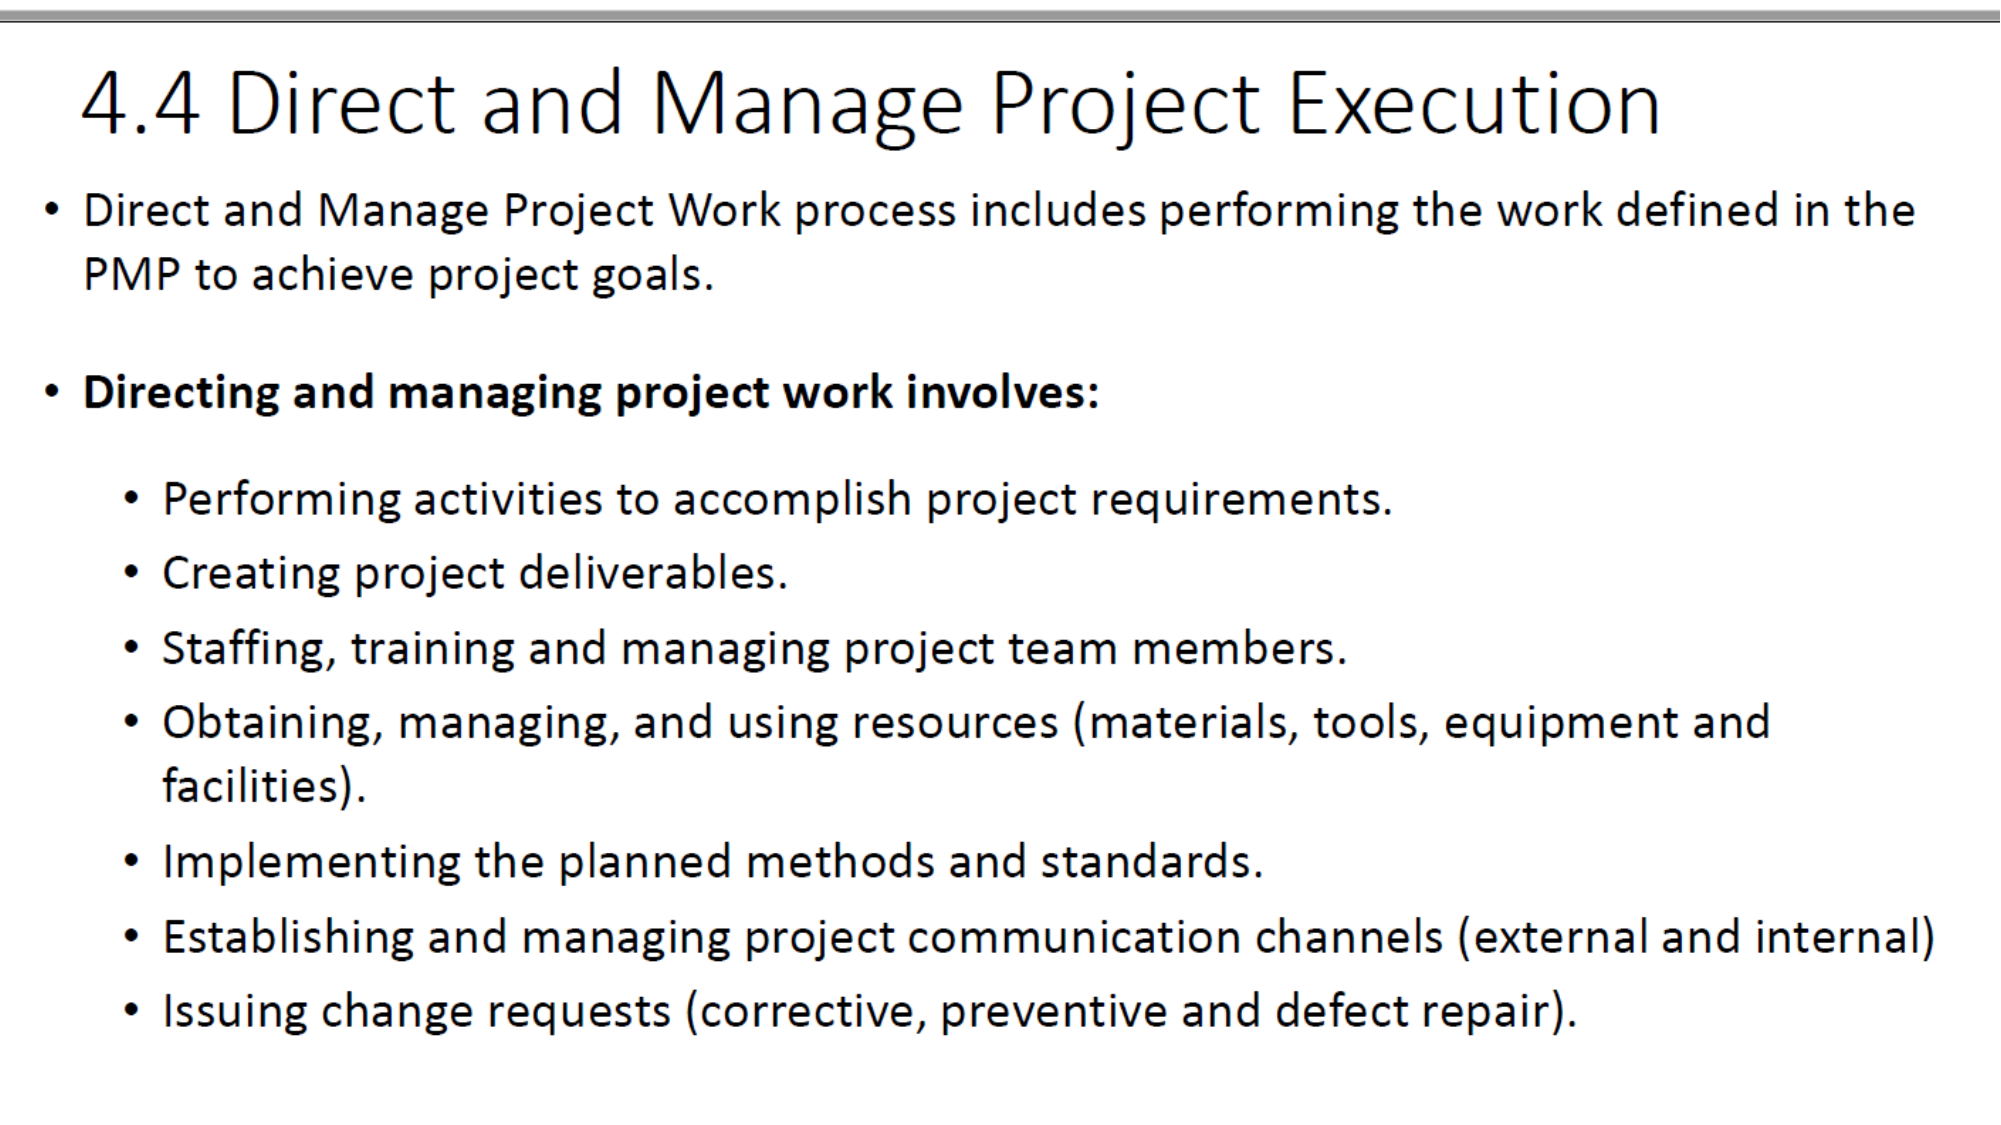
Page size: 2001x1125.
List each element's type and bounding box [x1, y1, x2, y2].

list [0, 0, 2000, 1125]
